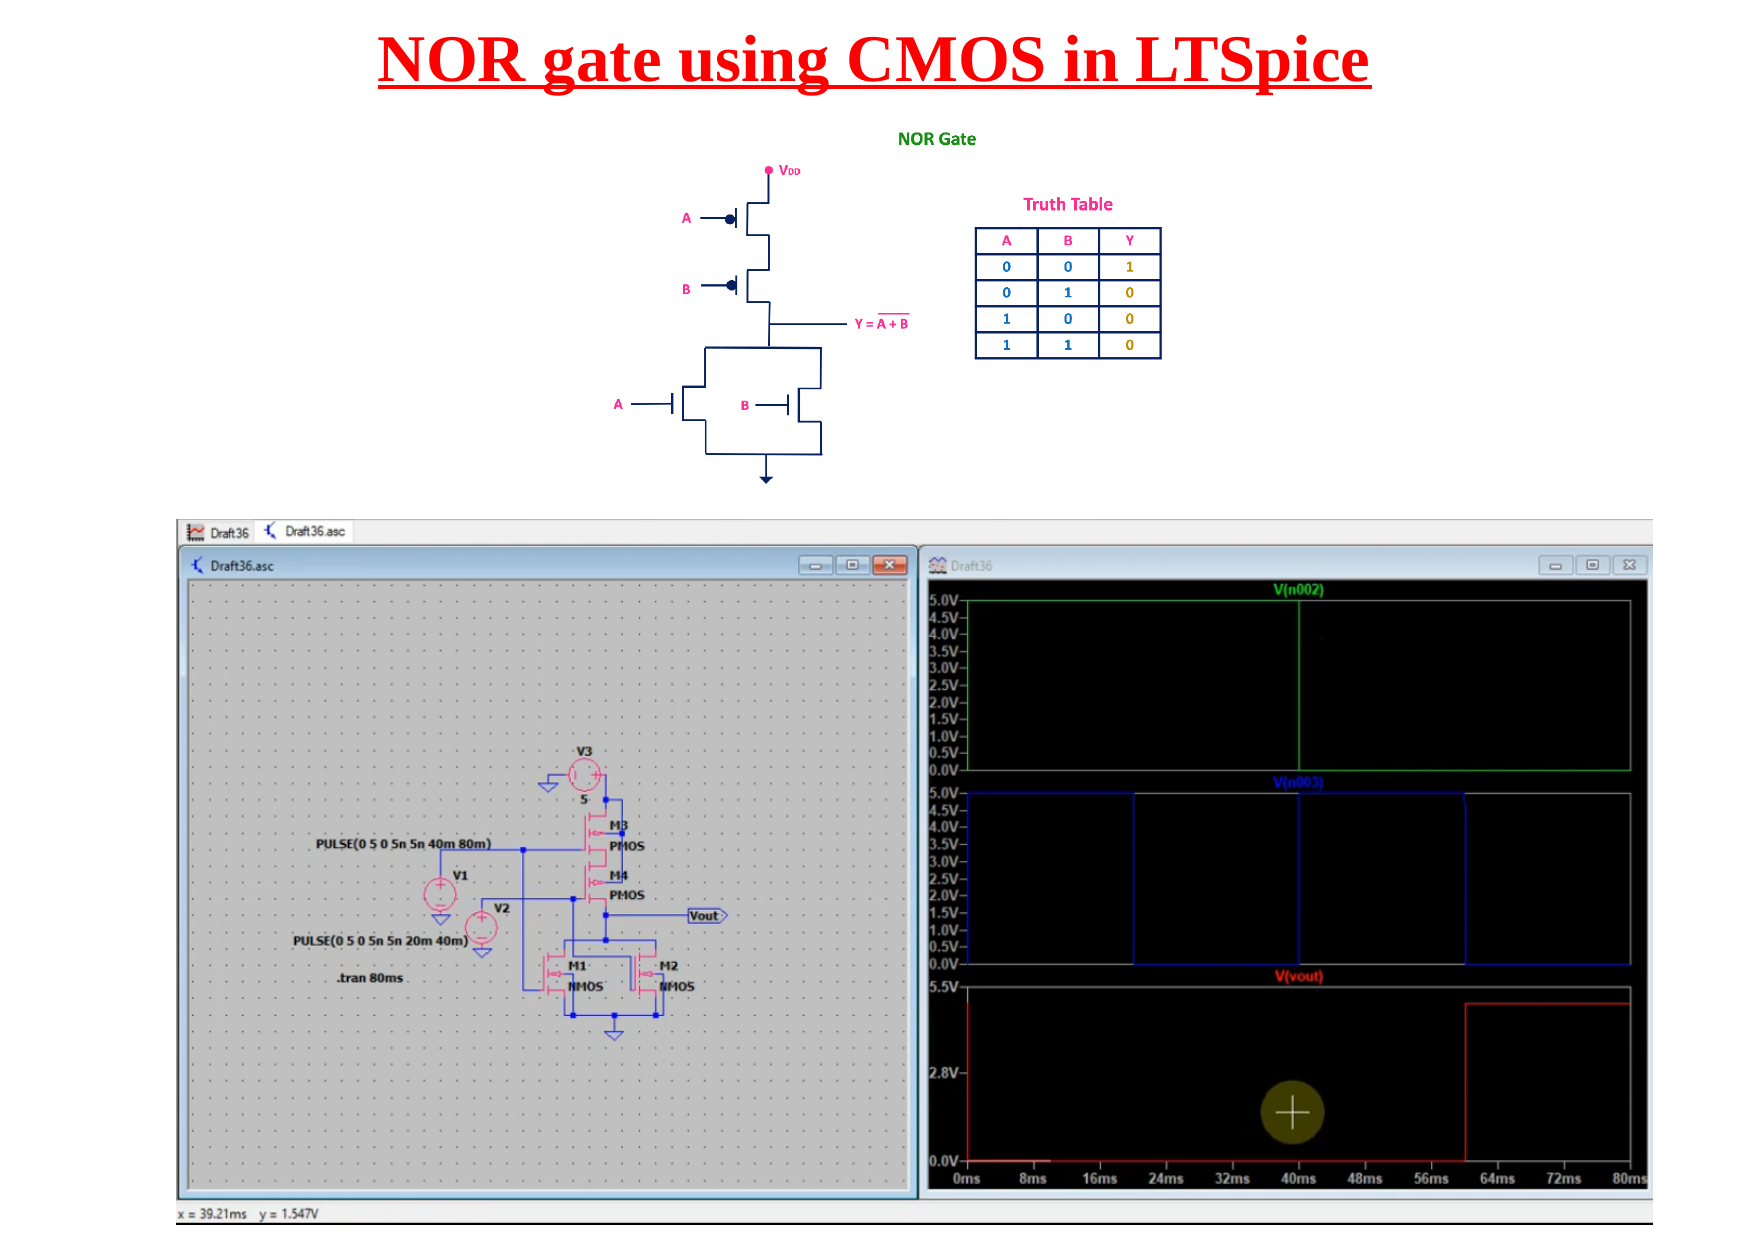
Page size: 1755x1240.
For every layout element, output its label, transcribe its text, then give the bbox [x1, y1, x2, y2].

text_box NOR gate using CMOS in LTSpice [0, 7, 1752, 102]
picture [176, 519, 1653, 1225]
picture [601, 119, 1194, 501]
